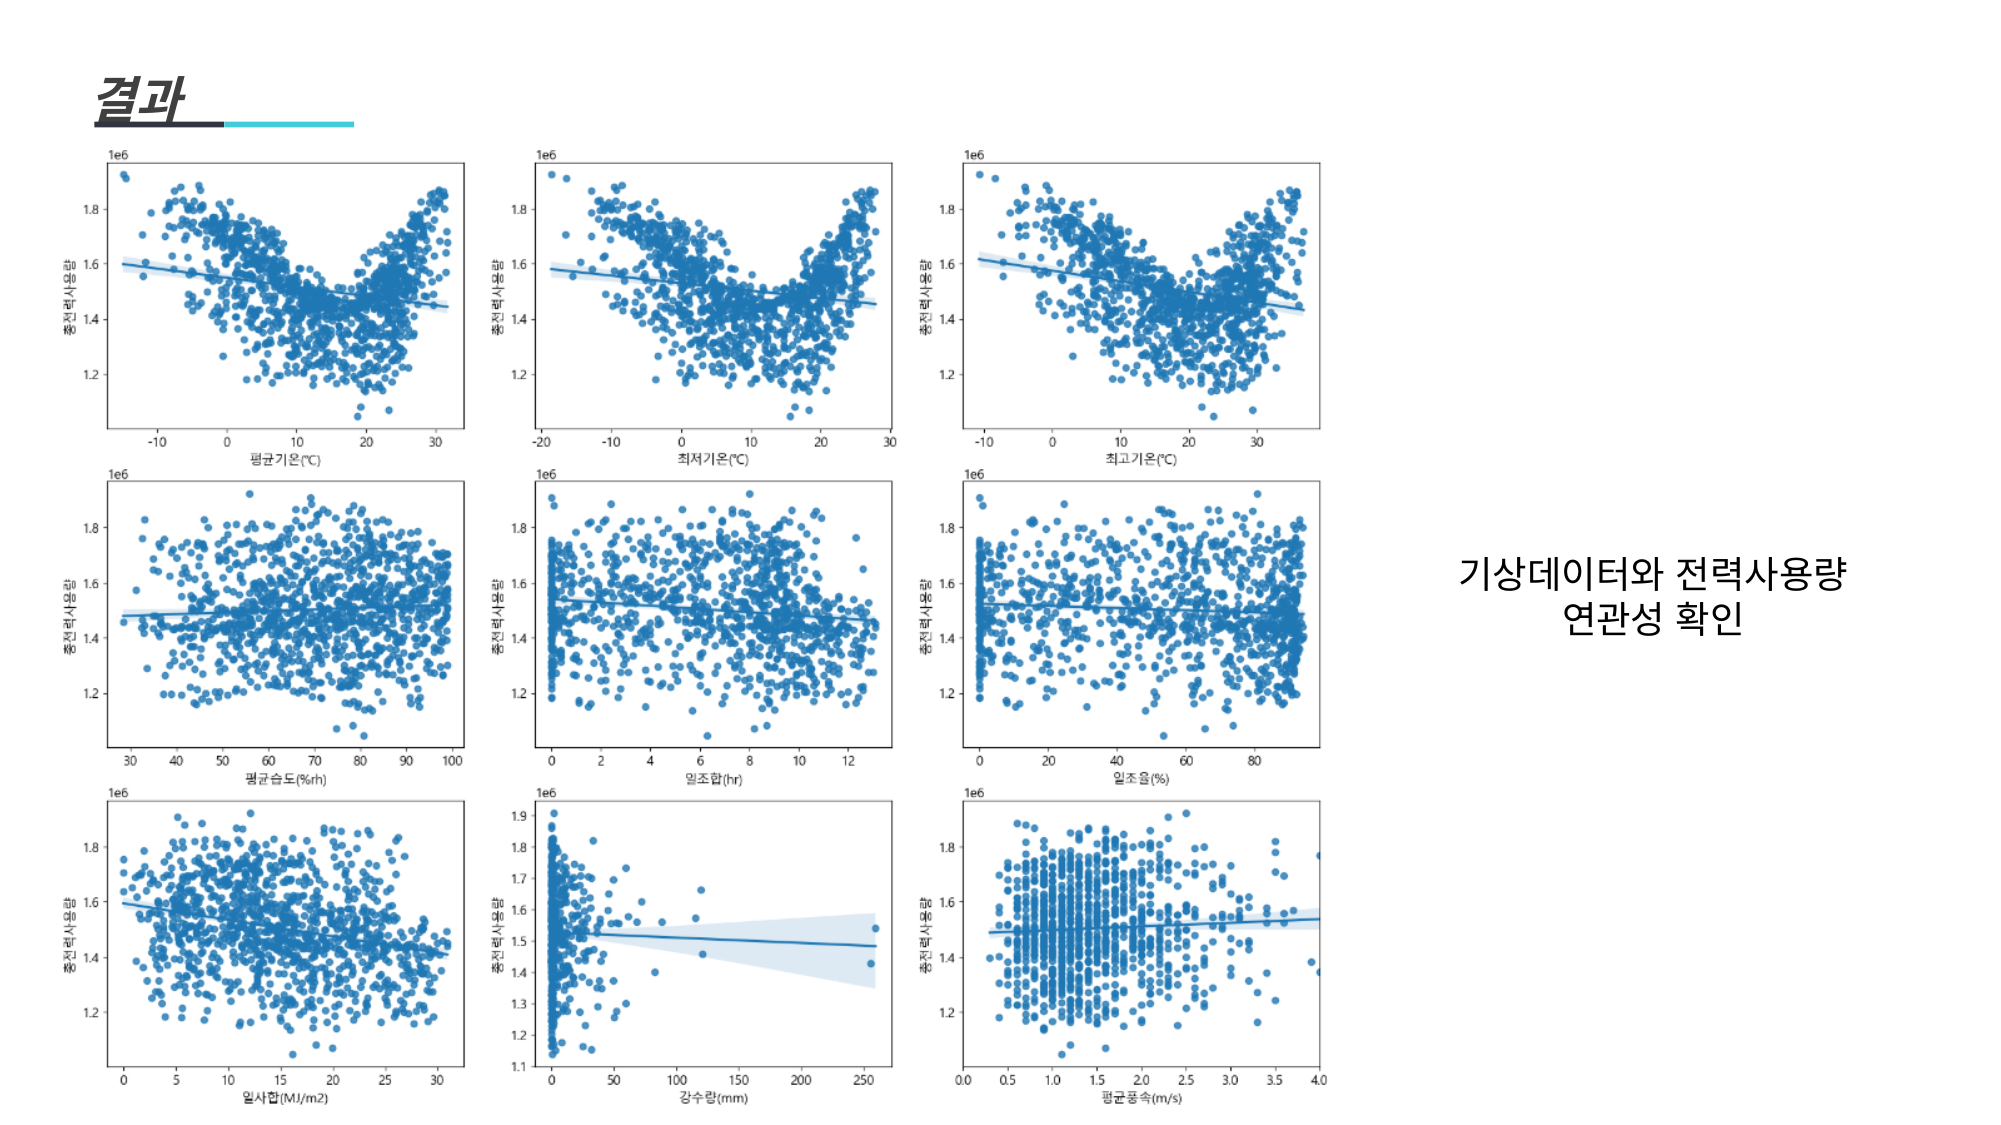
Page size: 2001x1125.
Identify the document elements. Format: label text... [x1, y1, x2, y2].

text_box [94, 121, 355, 128]
picture [52, 144, 1343, 1110]
text_box 기상데이터와 전력사용량 연관성 확인 [1443, 543, 1864, 649]
text_box 결과 [75, 0, 765, 136]
